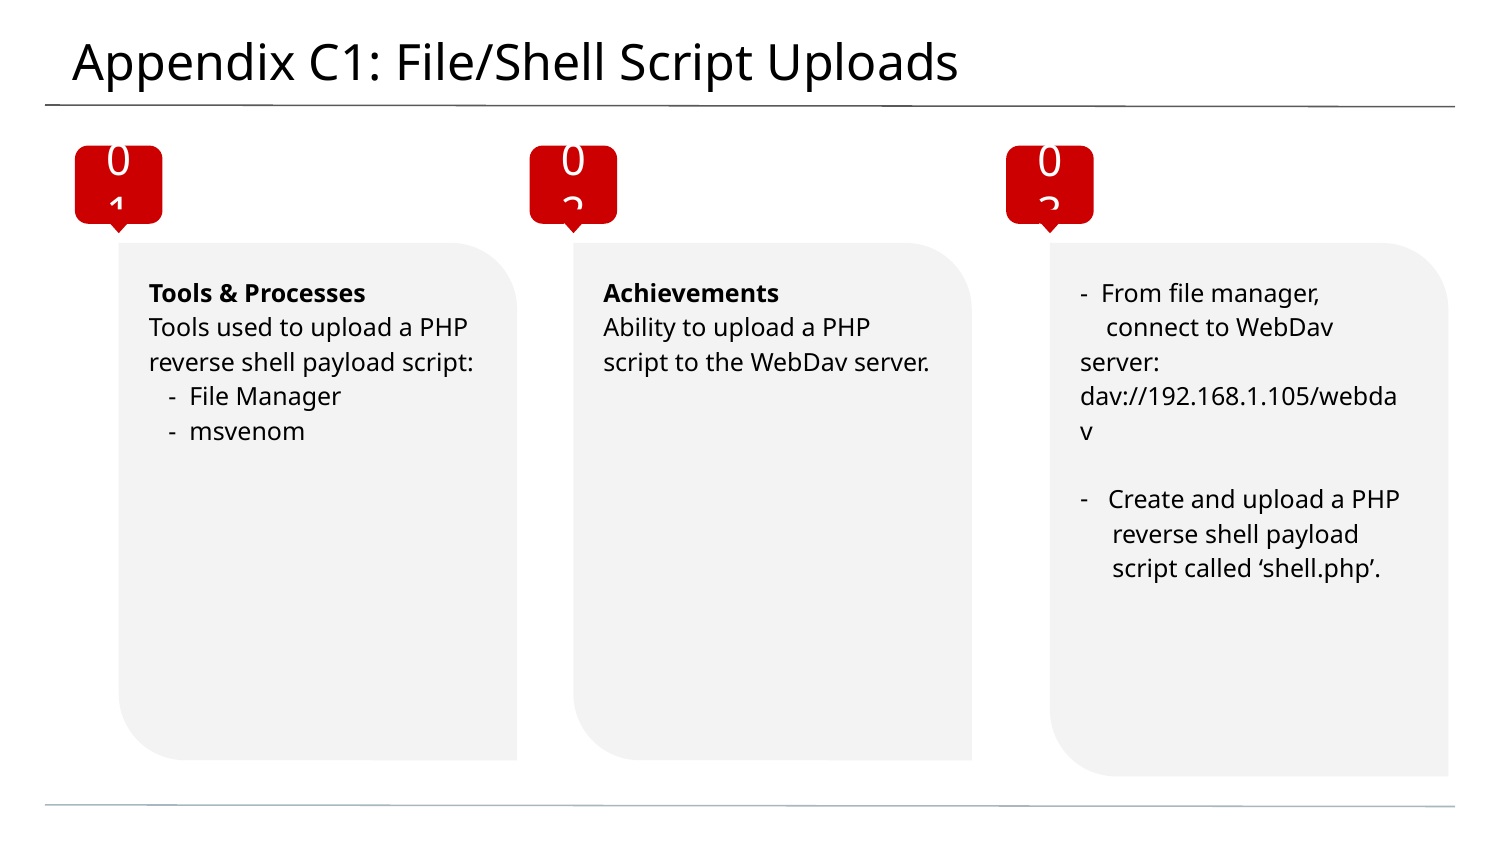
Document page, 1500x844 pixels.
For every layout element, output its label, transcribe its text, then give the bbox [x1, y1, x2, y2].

text_box Tools & Processes Tools used to upload a PHP reverse shell payload script: - File Manager - msvenom [118, 242, 508, 761]
text_box [1439, 275, 1449, 777]
text_box Achievements Ability to upload a PHP script to the WebDav server. [573, 242, 972, 761]
text_box [508, 275, 518, 761]
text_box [74, 145, 163, 234]
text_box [529, 145, 618, 234]
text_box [1005, 145, 1094, 234]
text_box - From file manager, connect to WebDav server: dav://192.168.1.105/webdav Create and upload a PHP reverse shell payload script called ‘shell.php’. [1050, 242, 1439, 777]
title Appendix C1: File/Shell Script Uploads [0, 0, 1500, 88]
